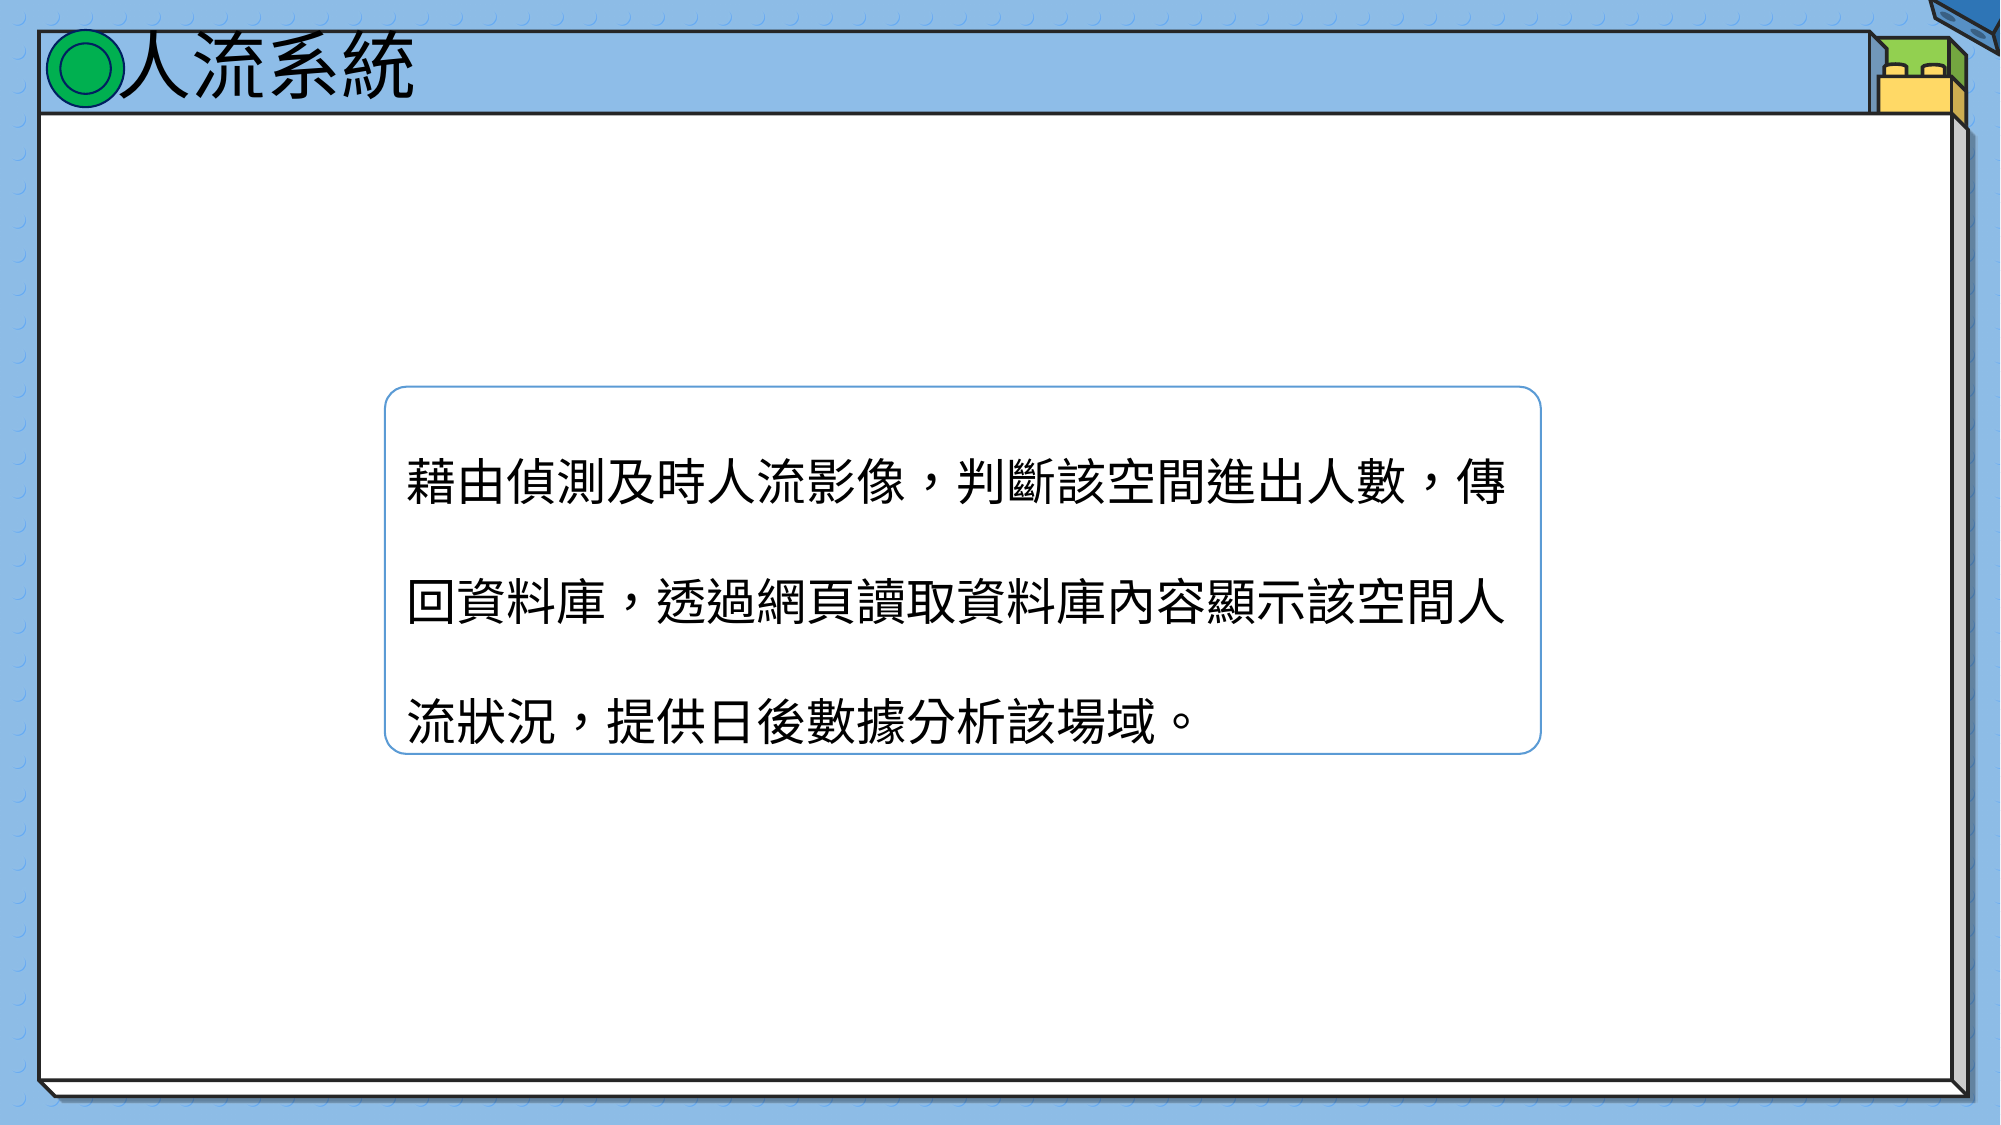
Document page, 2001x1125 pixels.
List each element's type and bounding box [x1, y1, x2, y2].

text_box [46, 29, 125, 108]
text_box [39, 0, 2000, 1097]
picture [0, 0, 2001, 1125]
